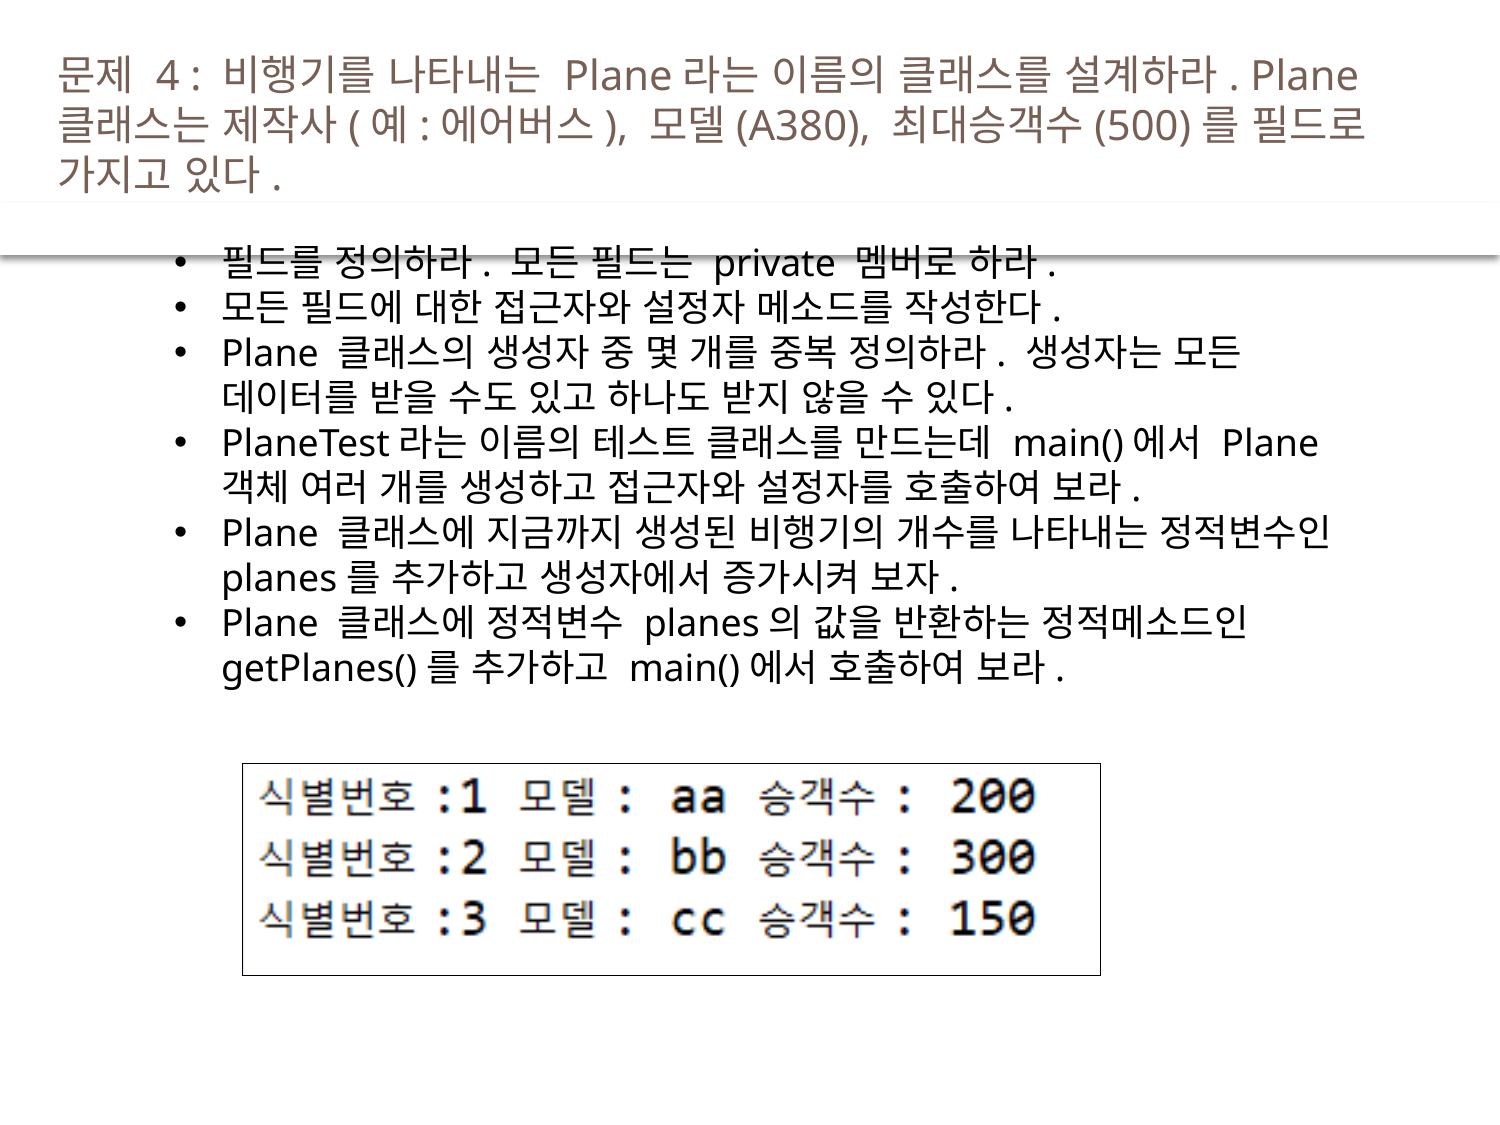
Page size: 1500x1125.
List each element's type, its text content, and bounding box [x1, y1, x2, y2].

picture [241, 762, 1101, 977]
text_box 필드를 정의하라. 모든 필드는 private 멤버로 하라. 모든 필드에 대한 접근자와 설정자 메소드를 작성한다. Plane 클래스의 생성자 중 몇 개를 중복 정의하라. 생성자는 모든 데이터를 받을 수도 있고 하나도 받지 않을 수 있다. PlaneTest라는 이름의 테스트 클래스를 만드는데 main()에서 Plane객체 여러 개를 생성하고 접근자와 설정자를 호출하여 보라. Plane 클래스에 지금까지 생성된 비행기의 개수를 나타내는 정적변수인 planes를 추가하고 생성자에서 증가시켜 보자. Plane 클래스에 정적변수 planes의 값을 반환하는 정적메소드인 getPlanes()를 추가하고 main()에서 호출하여 보라. [159, 231, 1388, 742]
text_box [0, 0, 1500, 75]
title 문제 4 : 비행기를 나타내는 Plane라는 이름의 클래스를 설계하라. Plane 클래스는 제작사(예:에어버스), 모델(A380), 최대승객수(500)를 필드로 가지고 있다. [42, 75, 1436, 232]
